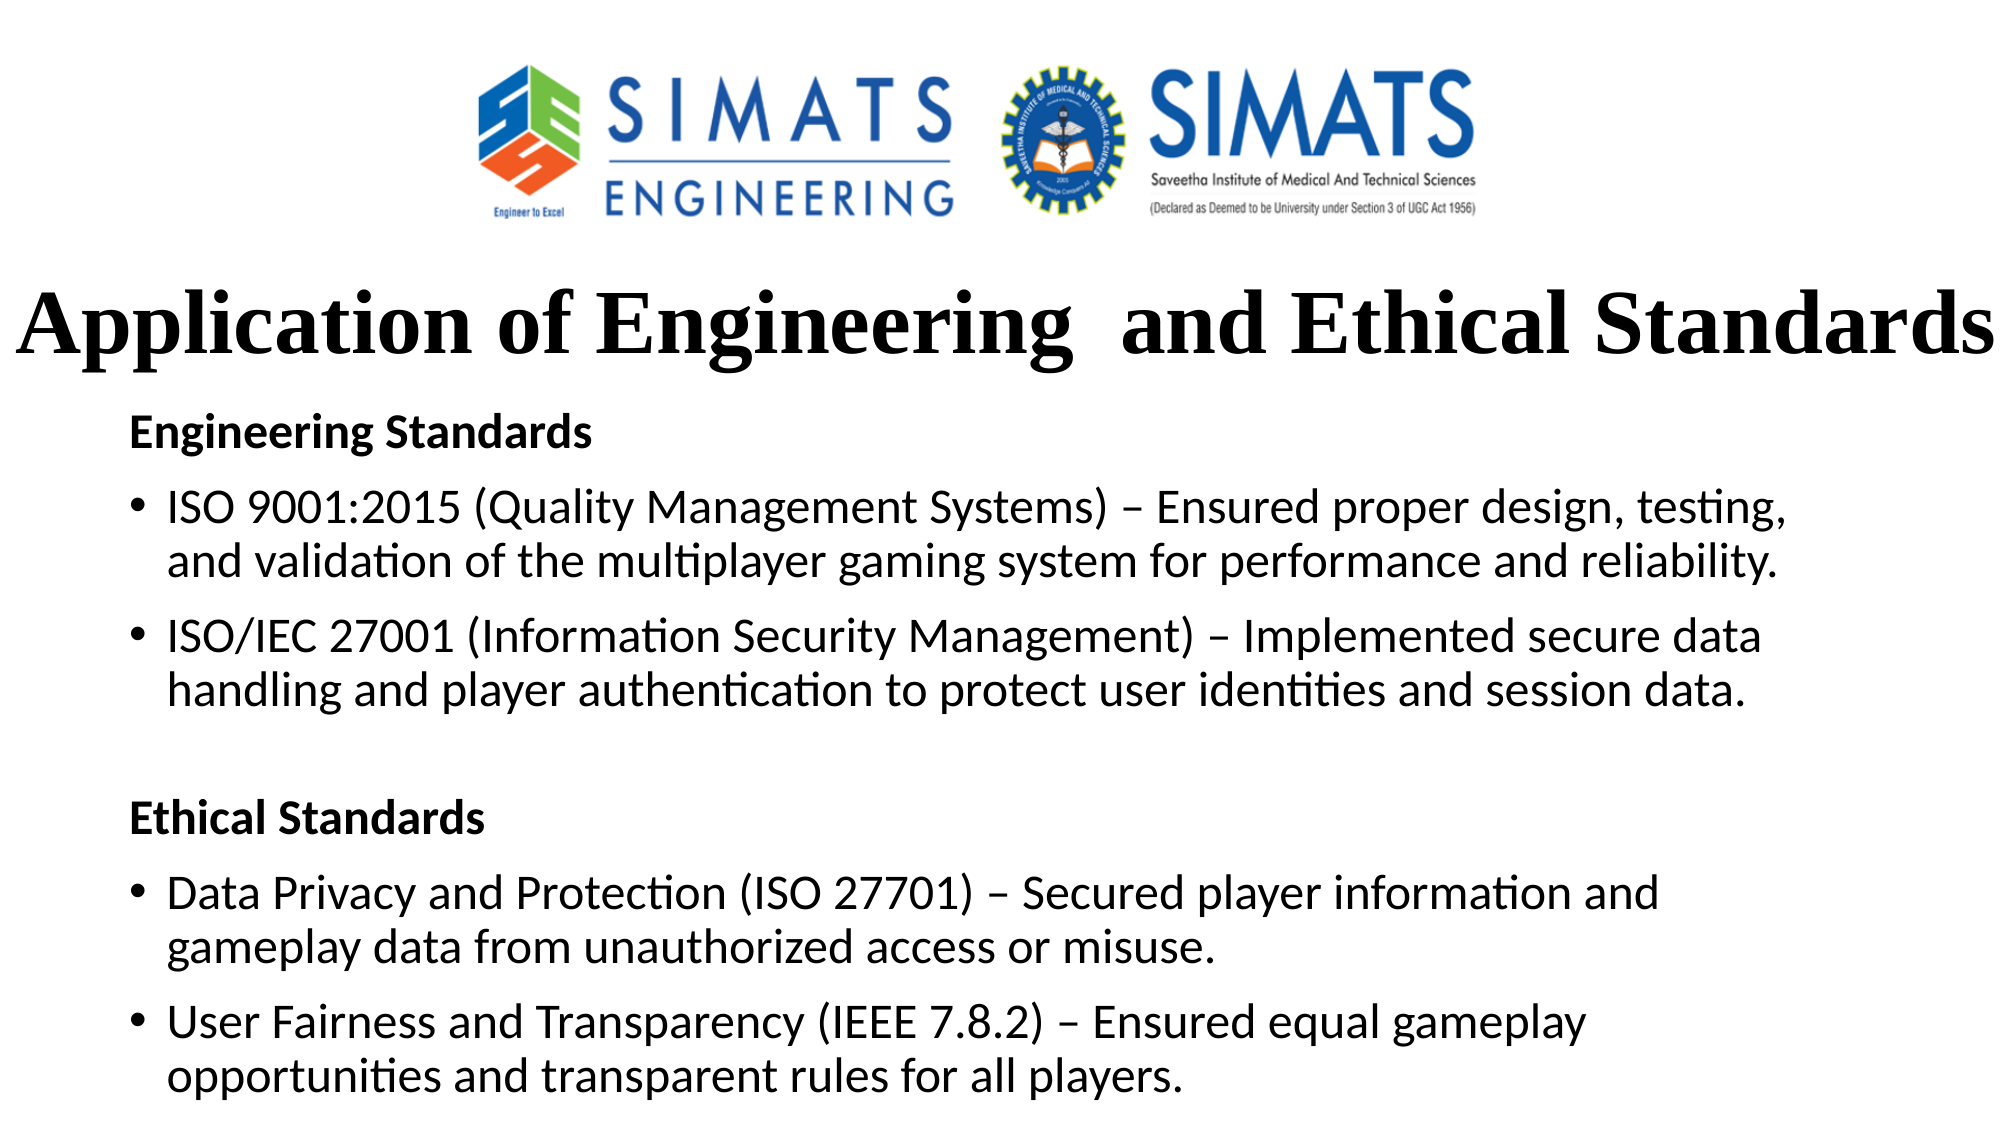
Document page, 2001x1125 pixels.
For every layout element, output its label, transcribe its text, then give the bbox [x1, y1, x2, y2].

list Engineering Standards ISO 9001:2015 (Quality Management Systems) – Ensured proper design, testing, and validation of the multiplayer gaming system for performance and reliability. ISO/IEC 27001 (Information Security Management) – Implemented secure data handling and player authentication to protect user identities and session data. Ethical Standards Data Privacy and Protection (ISO 27701) – Secured player information and gameplay data from unauthorized access or misuse. User Fairness and Transparency (IEEE 7.8.2) – Ensured equal gameplay opportunities and transparent rules for all players. [114, 397, 1840, 1112]
title Application of Engineering and Ethical Standards [0, 214, 2000, 433]
picture [394, 51, 1547, 228]
